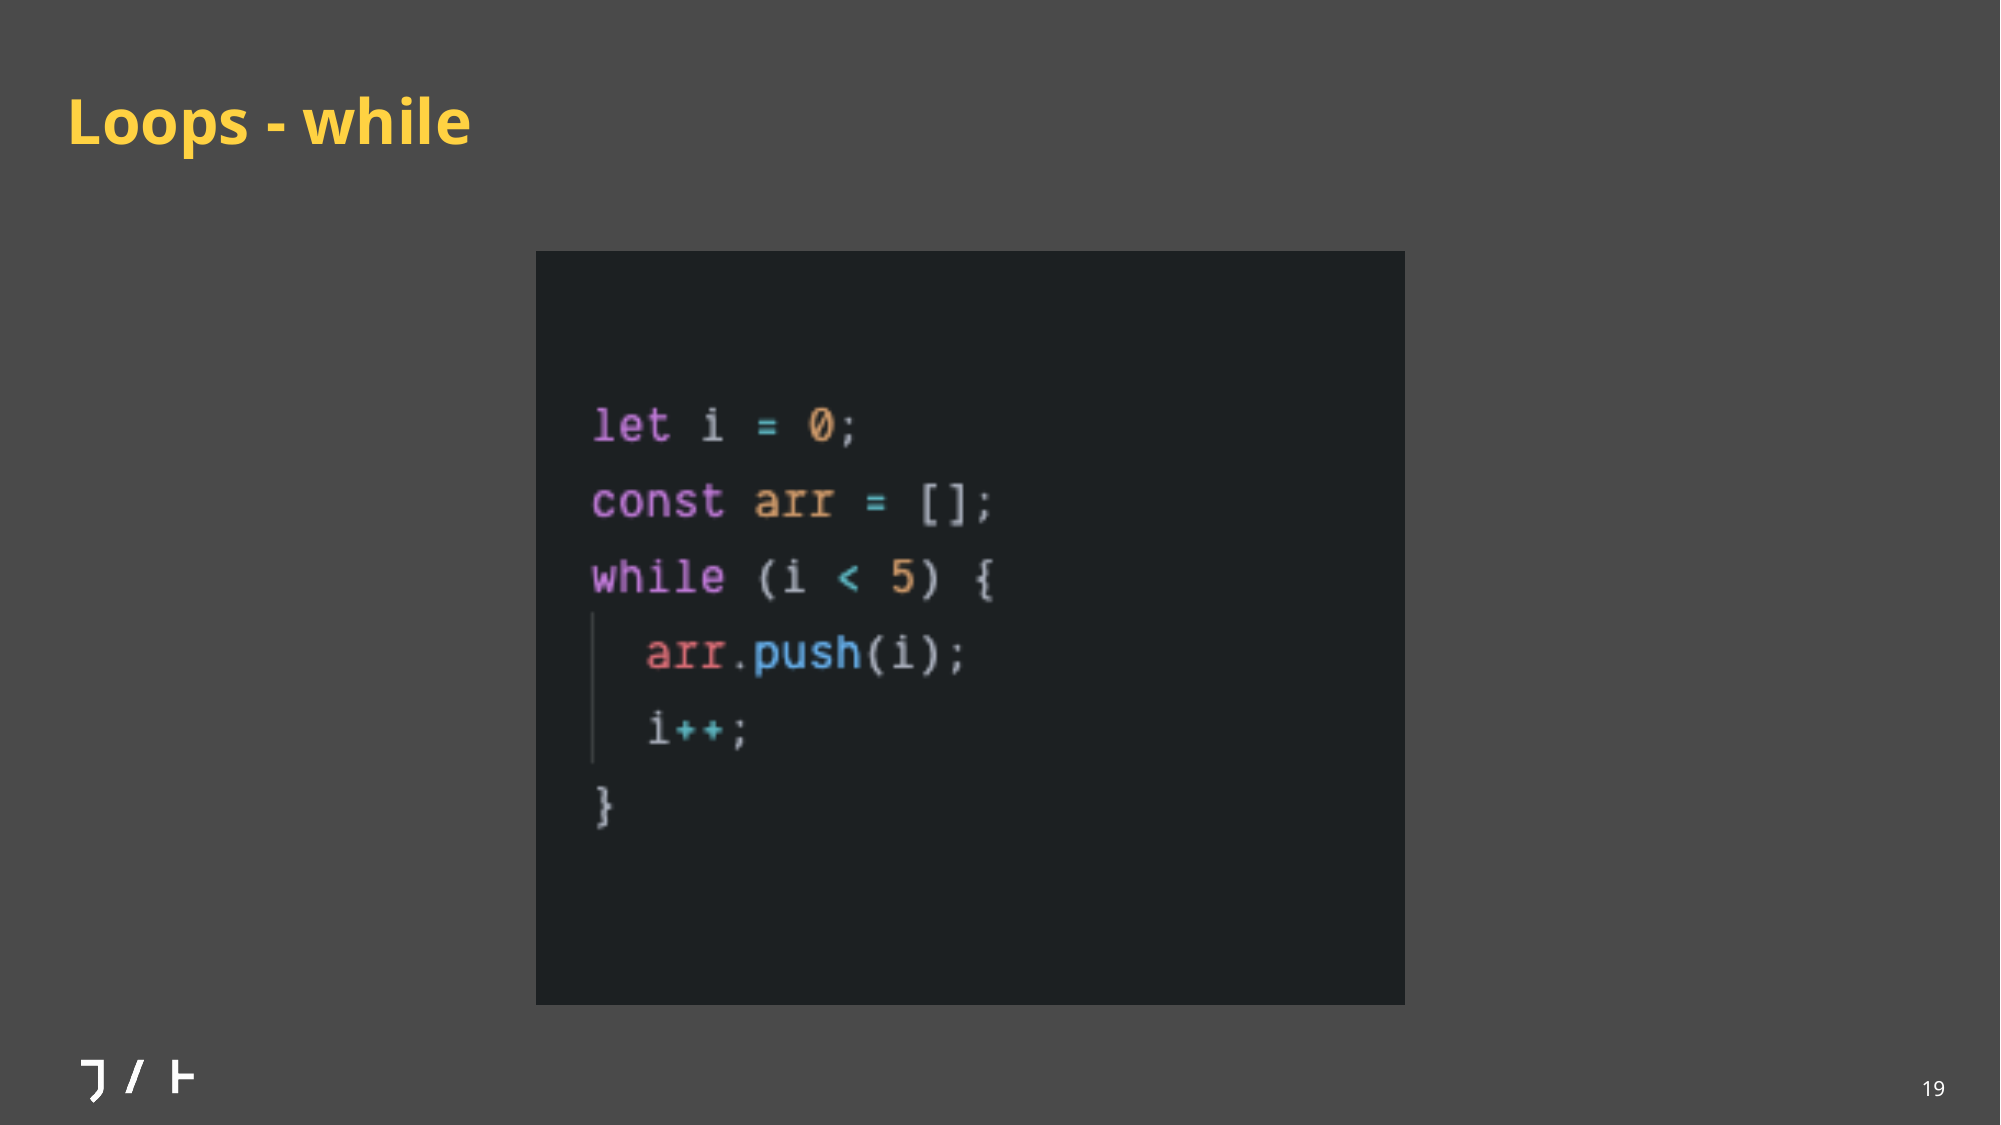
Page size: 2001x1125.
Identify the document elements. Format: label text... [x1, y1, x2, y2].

picture [66, 1041, 205, 1115]
slide_number 19 [1903, 1070, 1963, 1110]
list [536, 251, 1405, 1005]
title Loops - while [66, 55, 1904, 157]
